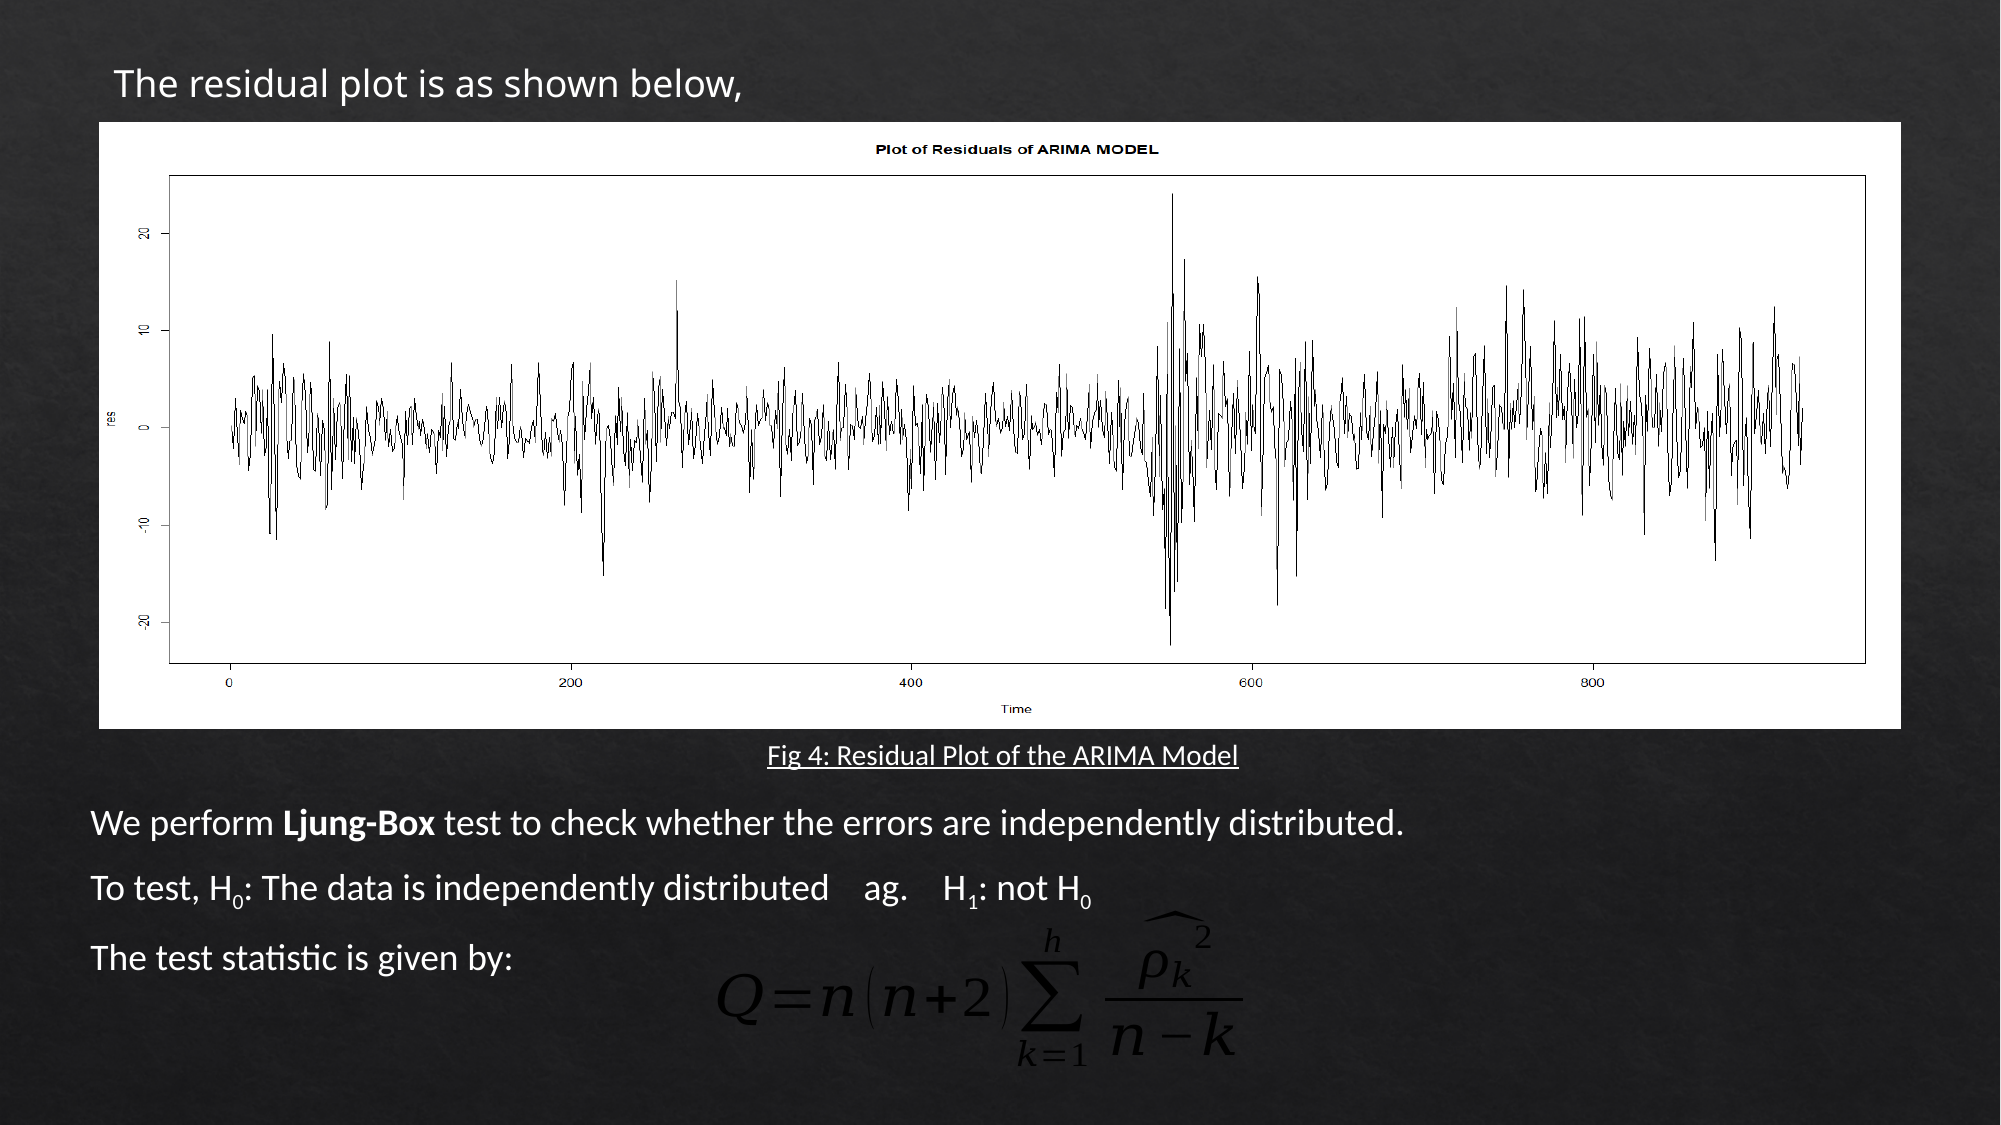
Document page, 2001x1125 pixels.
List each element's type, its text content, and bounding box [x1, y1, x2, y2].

text_box Fig 4: Residual Plot of the ARIMA Model [752, 744, 1254, 779]
text_box The residual plot is as shown below, [99, 50, 981, 113]
picture [98, 121, 1901, 729]
text_box We perform Ljung-Box test to check whether the errors are independently distributed. To test, H0: The data is independently distributed ag. H1: not H0 The test statistic is given by: [75, 787, 1885, 986]
